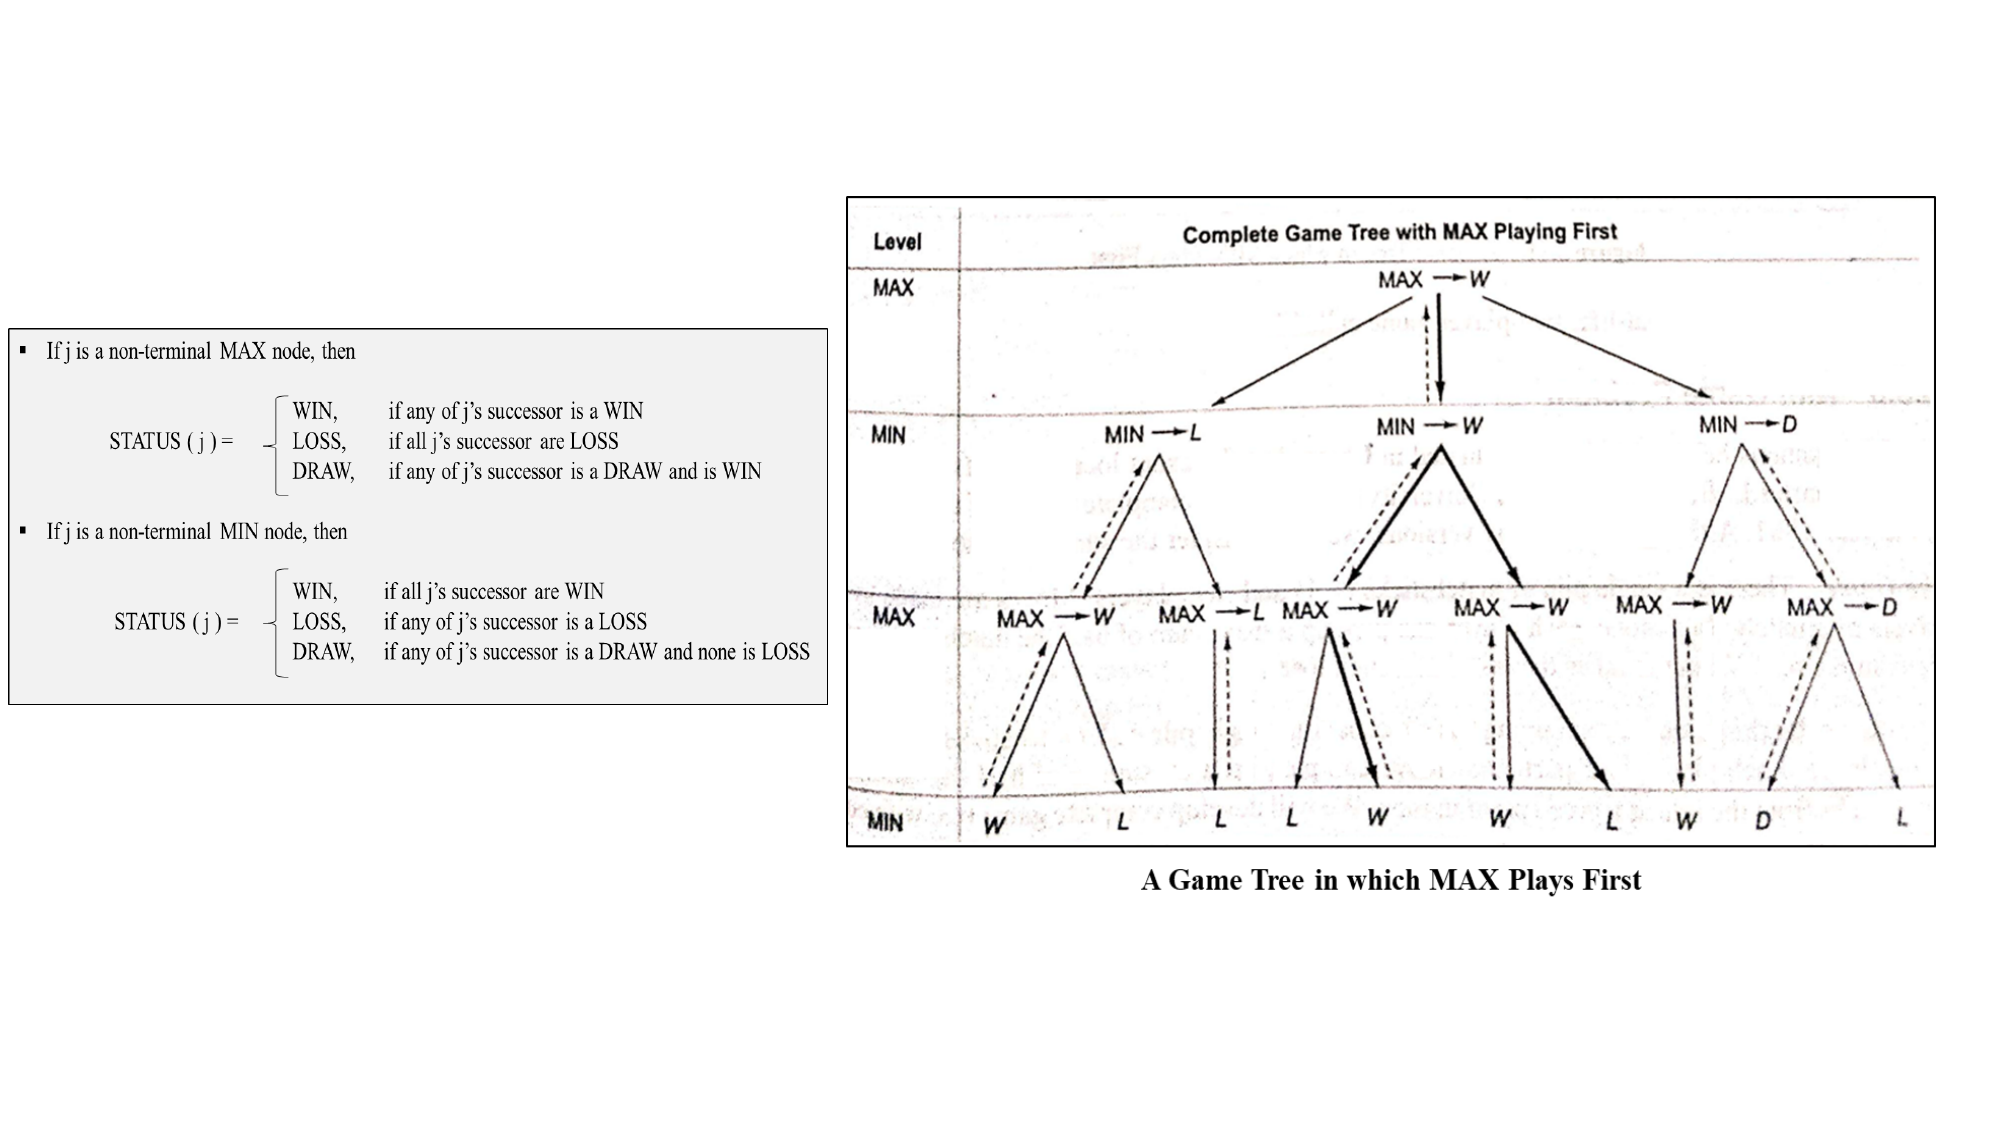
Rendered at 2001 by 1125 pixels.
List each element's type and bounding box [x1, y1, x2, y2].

picture [6, 326, 829, 705]
picture [846, 196, 1936, 918]
